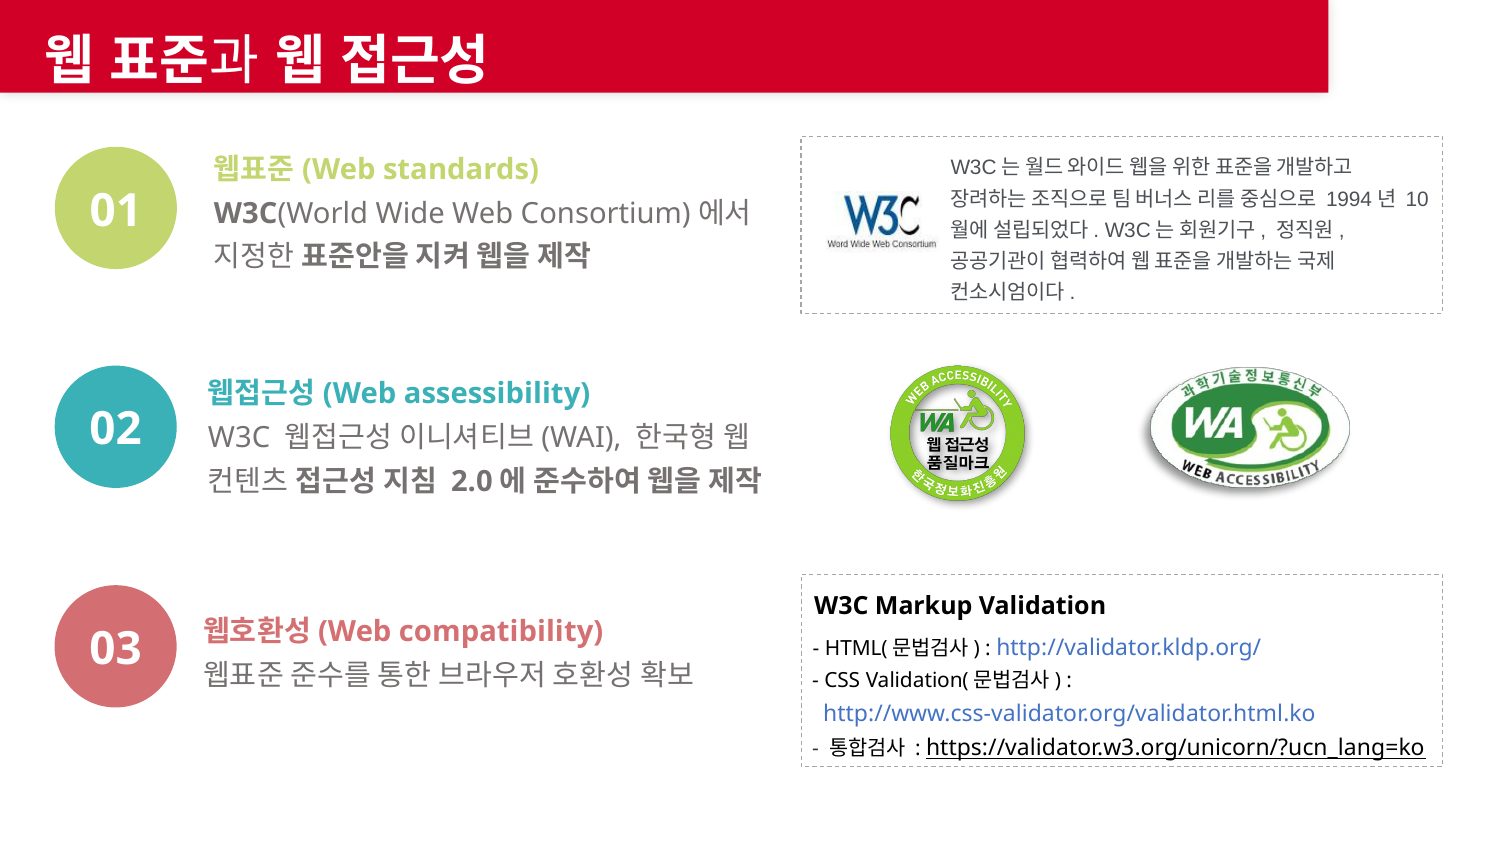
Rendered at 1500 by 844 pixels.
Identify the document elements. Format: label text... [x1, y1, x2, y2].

picture [890, 365, 1025, 501]
text_box W3C Markup Validation - HTML(문법검사) : http://validator.kldp.org/ - CSS Validation(문법검사) : http://www.css-validator.org/validator.html.ko - 통합검사 : https://validator.w3.org/unicorn/?ucn_lang=ko [801, 574, 1443, 767]
text_box W3C는 월드 와이드 웹을 위한 표준을 개발하고 장려하는 조직으로 팀 버너스 리를 중심으로 1994년 10월에 설립되었다. W3C는 회원기구, 정직원, 공공기관이 협력하여 웹 표준을 개발하는 국제 컨소시엄이다. [950, 148, 1430, 294]
text_box [0, 0, 1329, 94]
text_box [801, 136, 1443, 314]
title 웹 표준과 웹 접근성 [29, 23, 1328, 93]
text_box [54, 585, 737, 708]
picture [817, 191, 947, 256]
picture [1150, 367, 1350, 489]
text_box 02 [53, 364, 178, 489]
text_box 01 [53, 145, 178, 271]
text_box 웹표준(Web standards) W3C(World Wide Web Consortium)에서 지정한 표준안을 지켜 웹을 제작 [199, 133, 785, 281]
text_box 웹접근성(Web assessibility) W3C 웹접근성 이니셔티브(WAI), 한국형 웹 컨텐츠 접근성 지침 2.0에 준수하여 웹을 제작 [193, 358, 784, 505]
